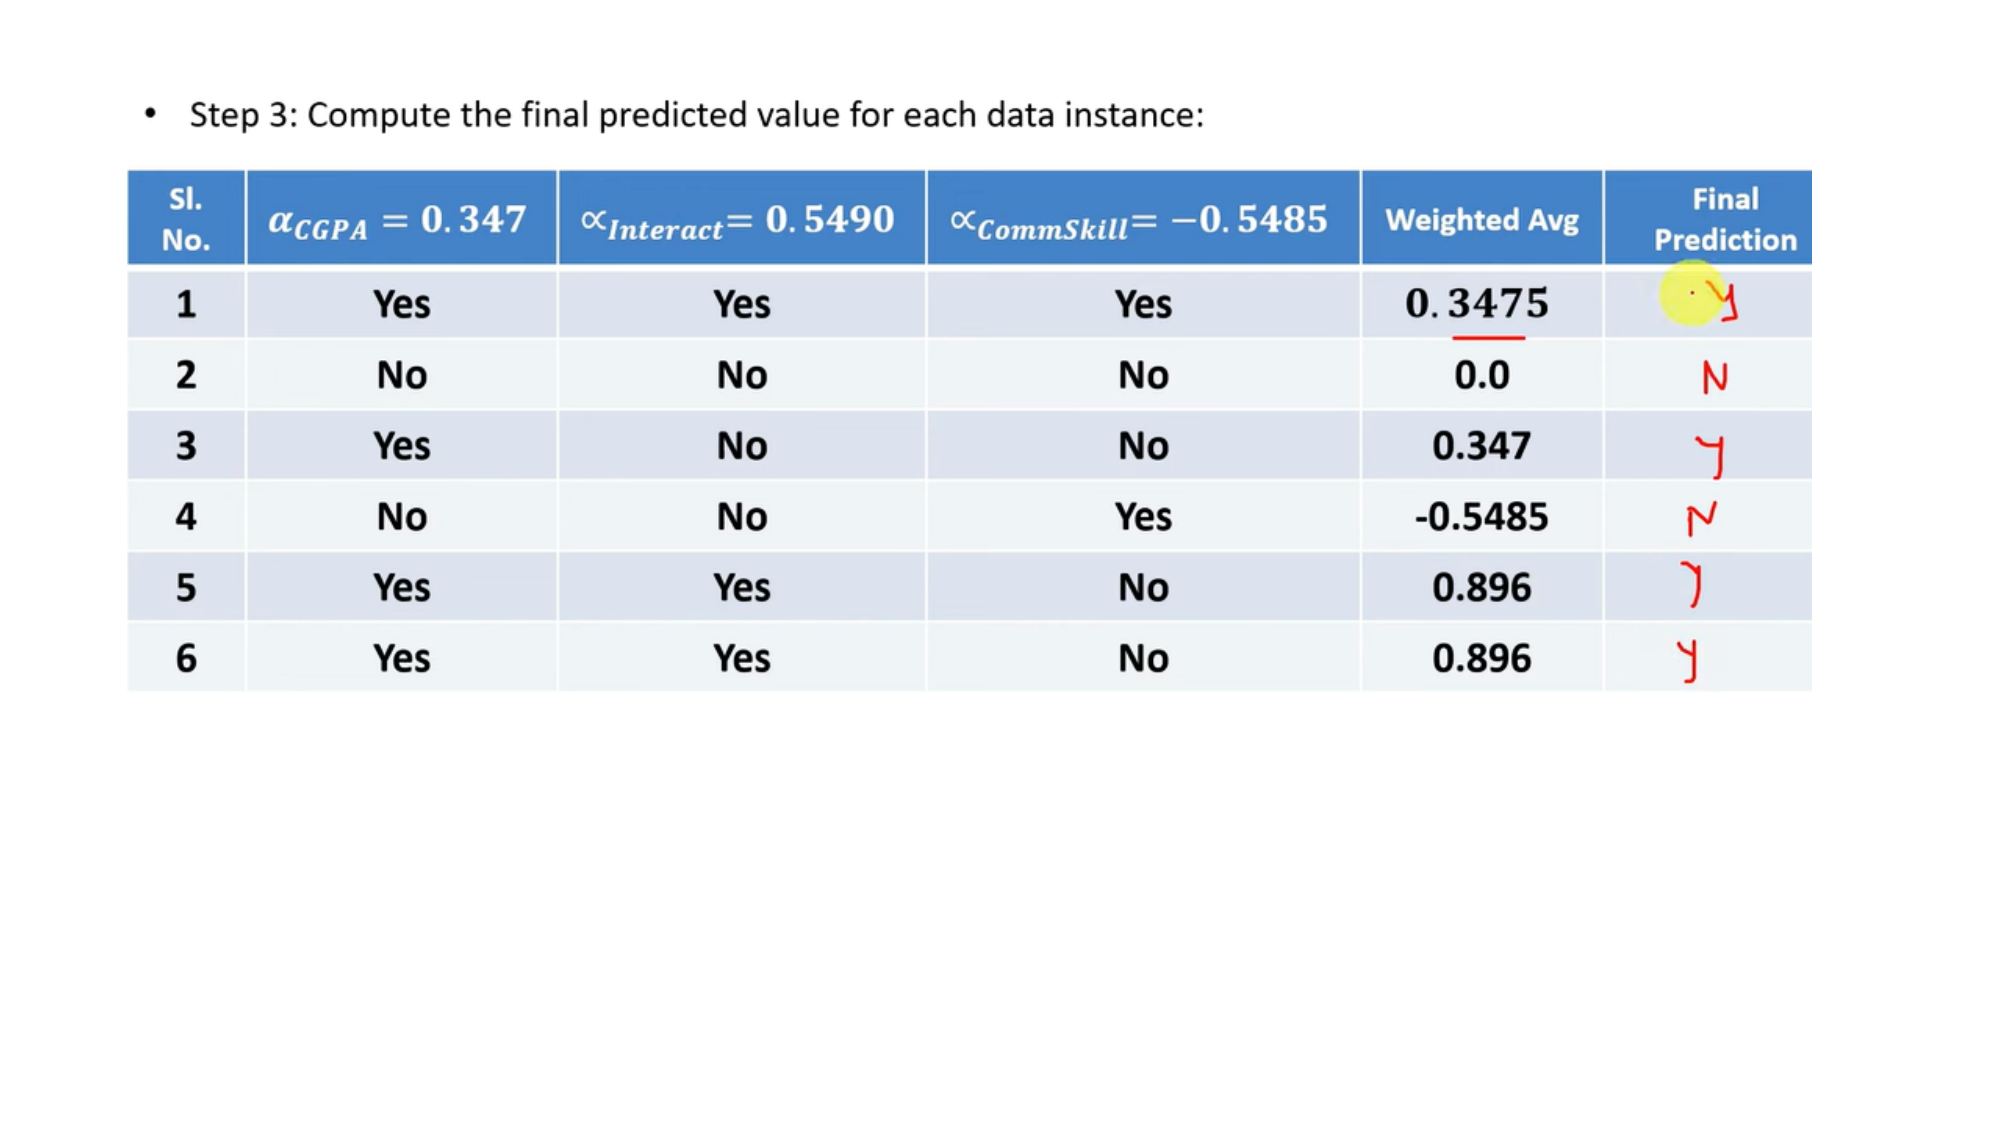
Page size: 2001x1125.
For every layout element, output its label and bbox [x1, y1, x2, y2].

picture [112, 74, 1812, 699]
